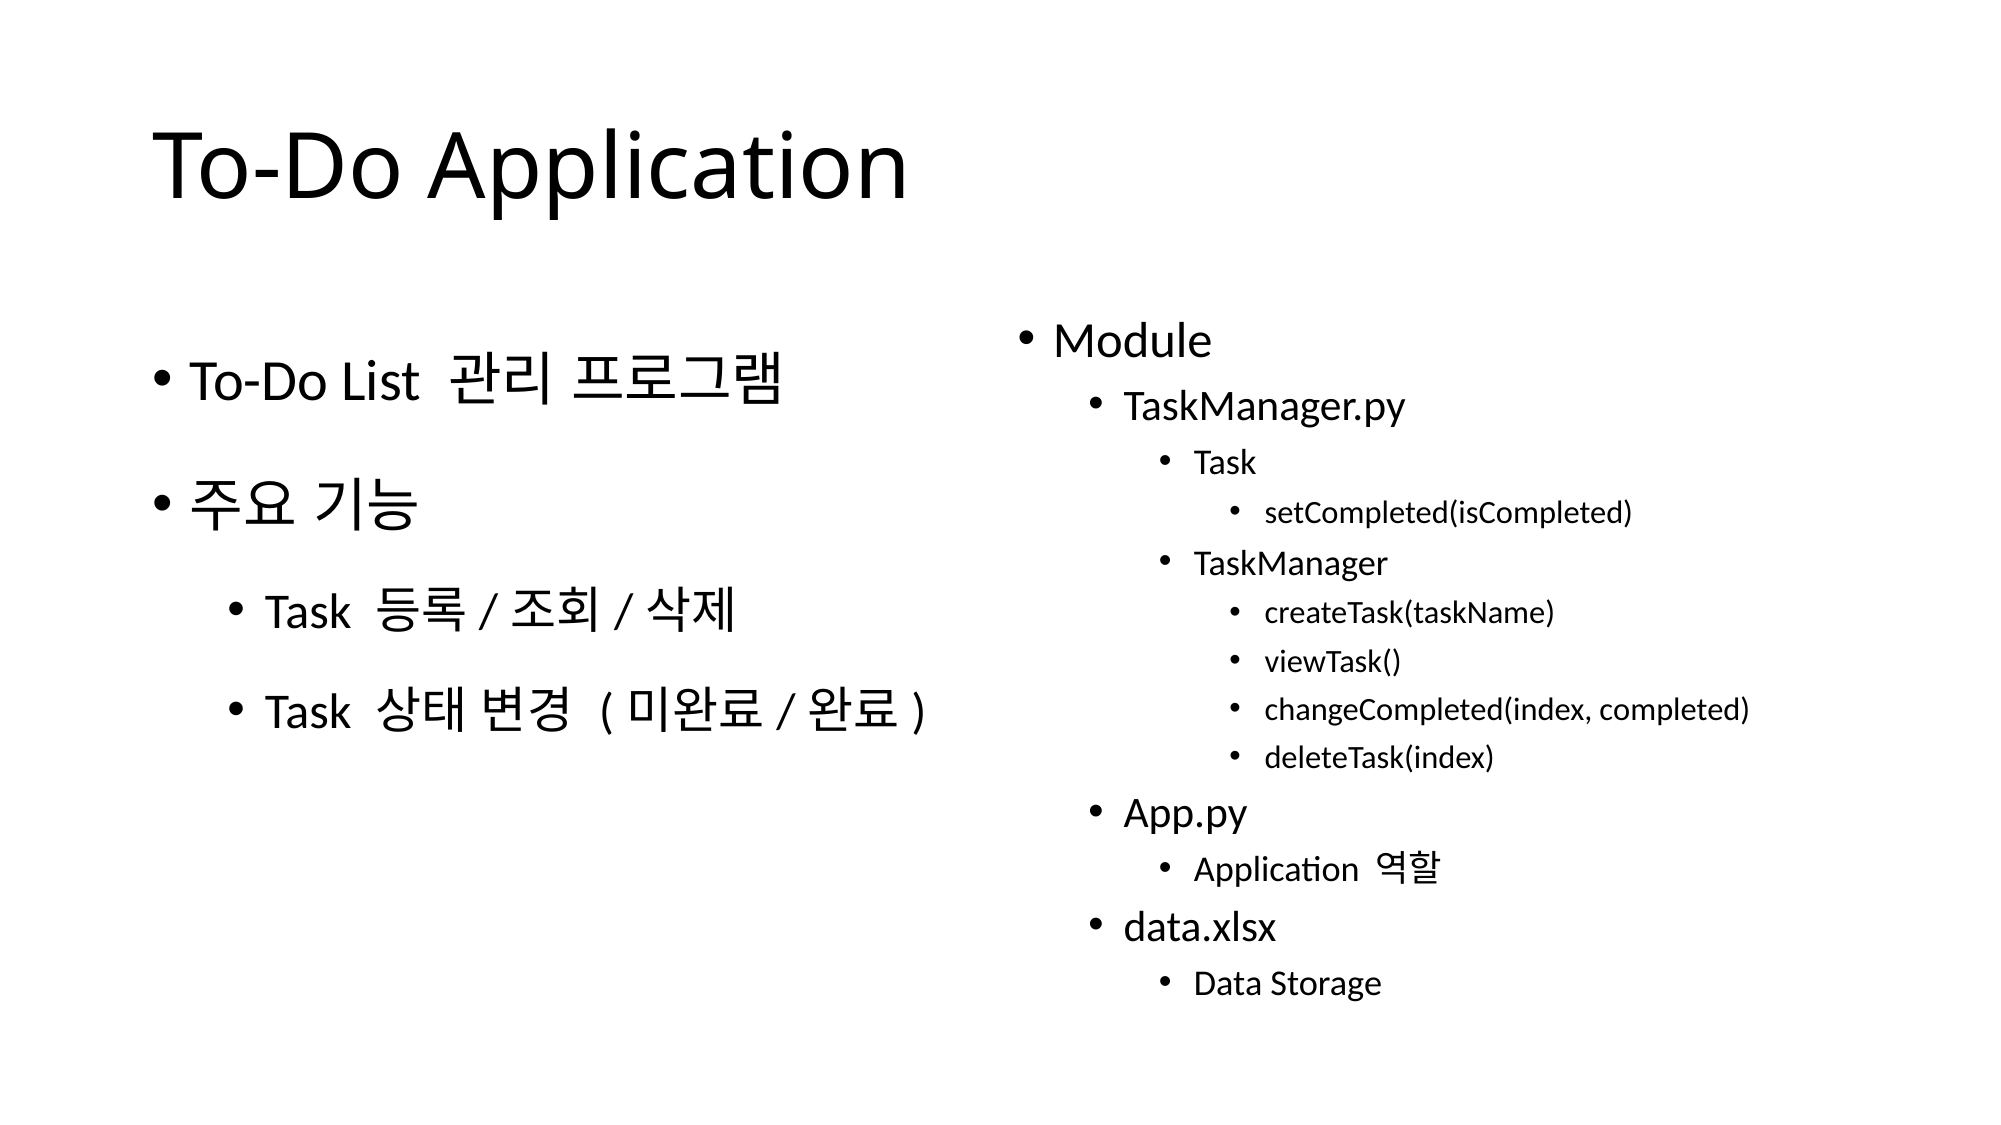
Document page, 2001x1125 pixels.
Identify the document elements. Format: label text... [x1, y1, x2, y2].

text_box Module TaskManager.py Task setCompleted(isCompleted) TaskManager createTask(taskName) viewTask() changeCompleted(index, completed) deleteTask(index) App.py Application 역할 data.xlsx Data Storage [1002, 299, 1942, 1014]
title To-Do Application [137, 59, 1863, 278]
list To-Do List 관리 프로그램 주요 기능 Task 등록/조회/삭제 Task 상태 변경 (미완료/완료) [137, 299, 948, 1014]
